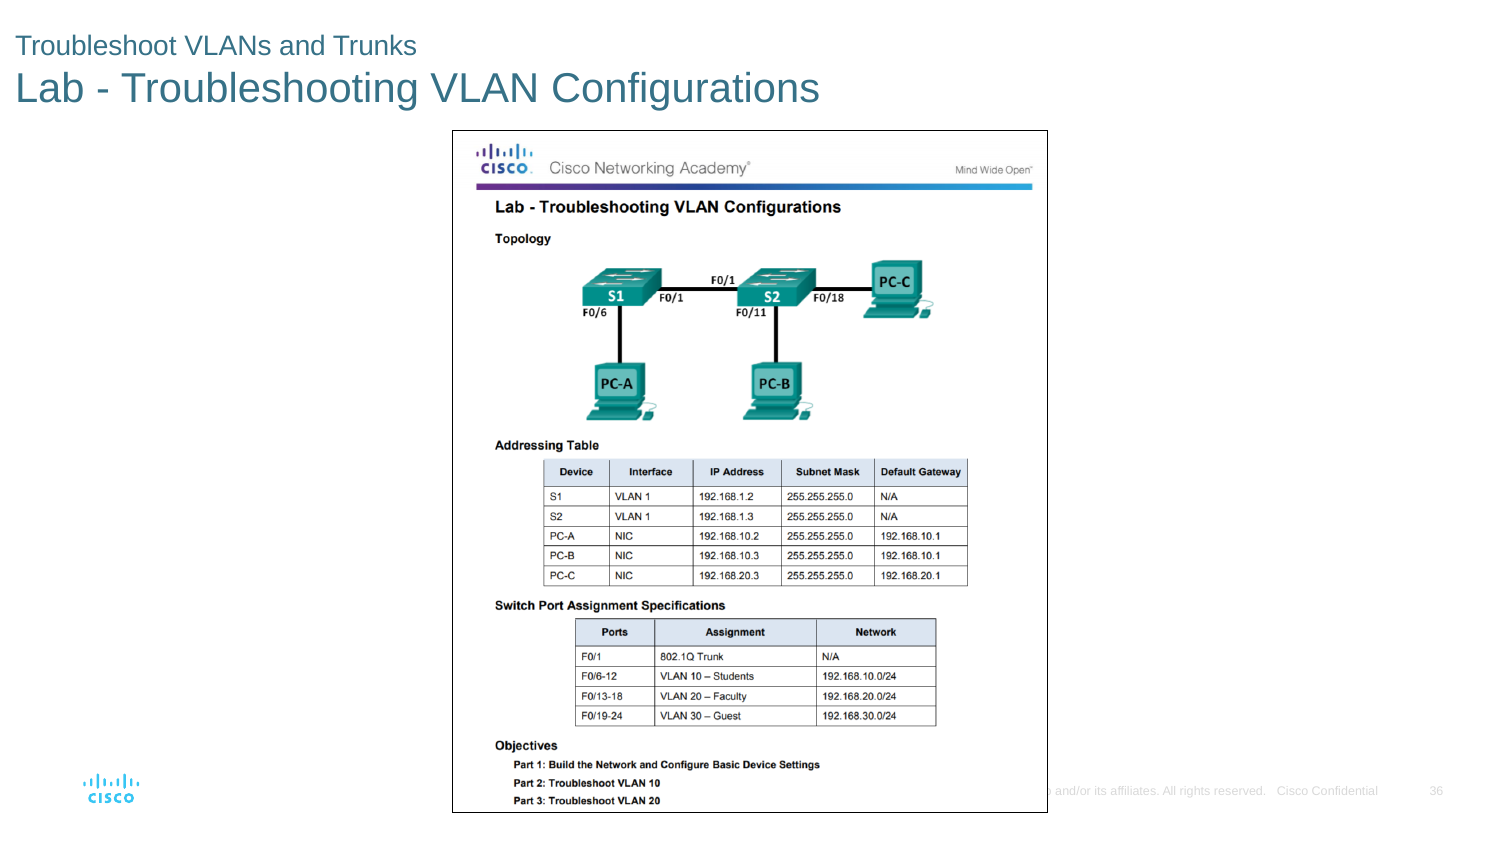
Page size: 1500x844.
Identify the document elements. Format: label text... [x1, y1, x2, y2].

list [451, 130, 1048, 813]
title Troubleshoot VLANs and Trunks Lab - Troubleshooting VLAN Configurations [0, 6, 1500, 131]
